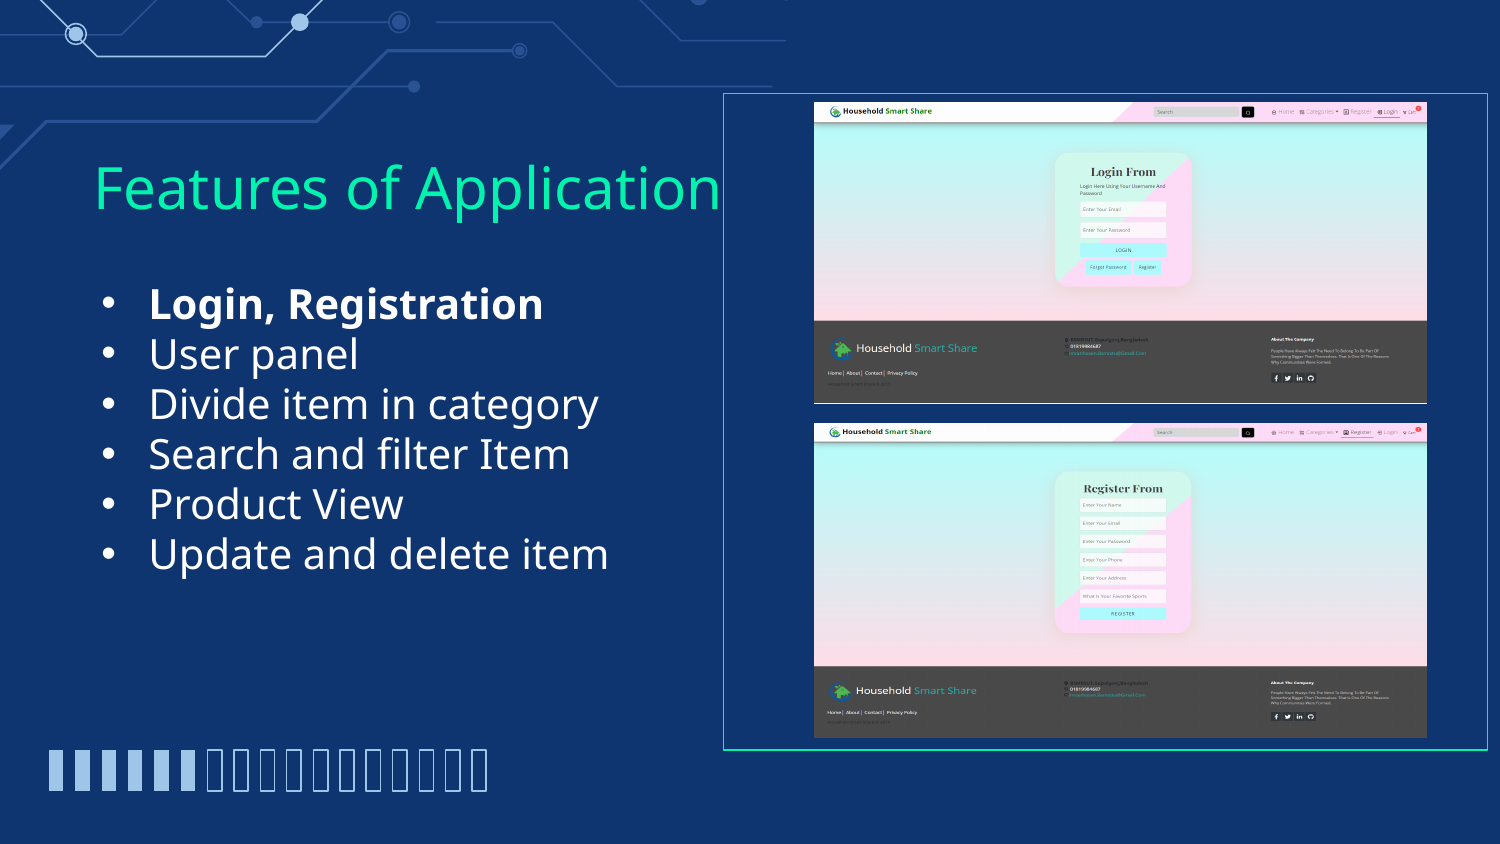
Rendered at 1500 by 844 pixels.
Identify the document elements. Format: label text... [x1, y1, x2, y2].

picture [814, 102, 1428, 404]
picture [814, 422, 1428, 738]
title Features of Application [50, 134, 766, 238]
subtitle Login, Registration User panel Divide item in category Search and filter Item Product View Update and delete item [101, 238, 715, 738]
